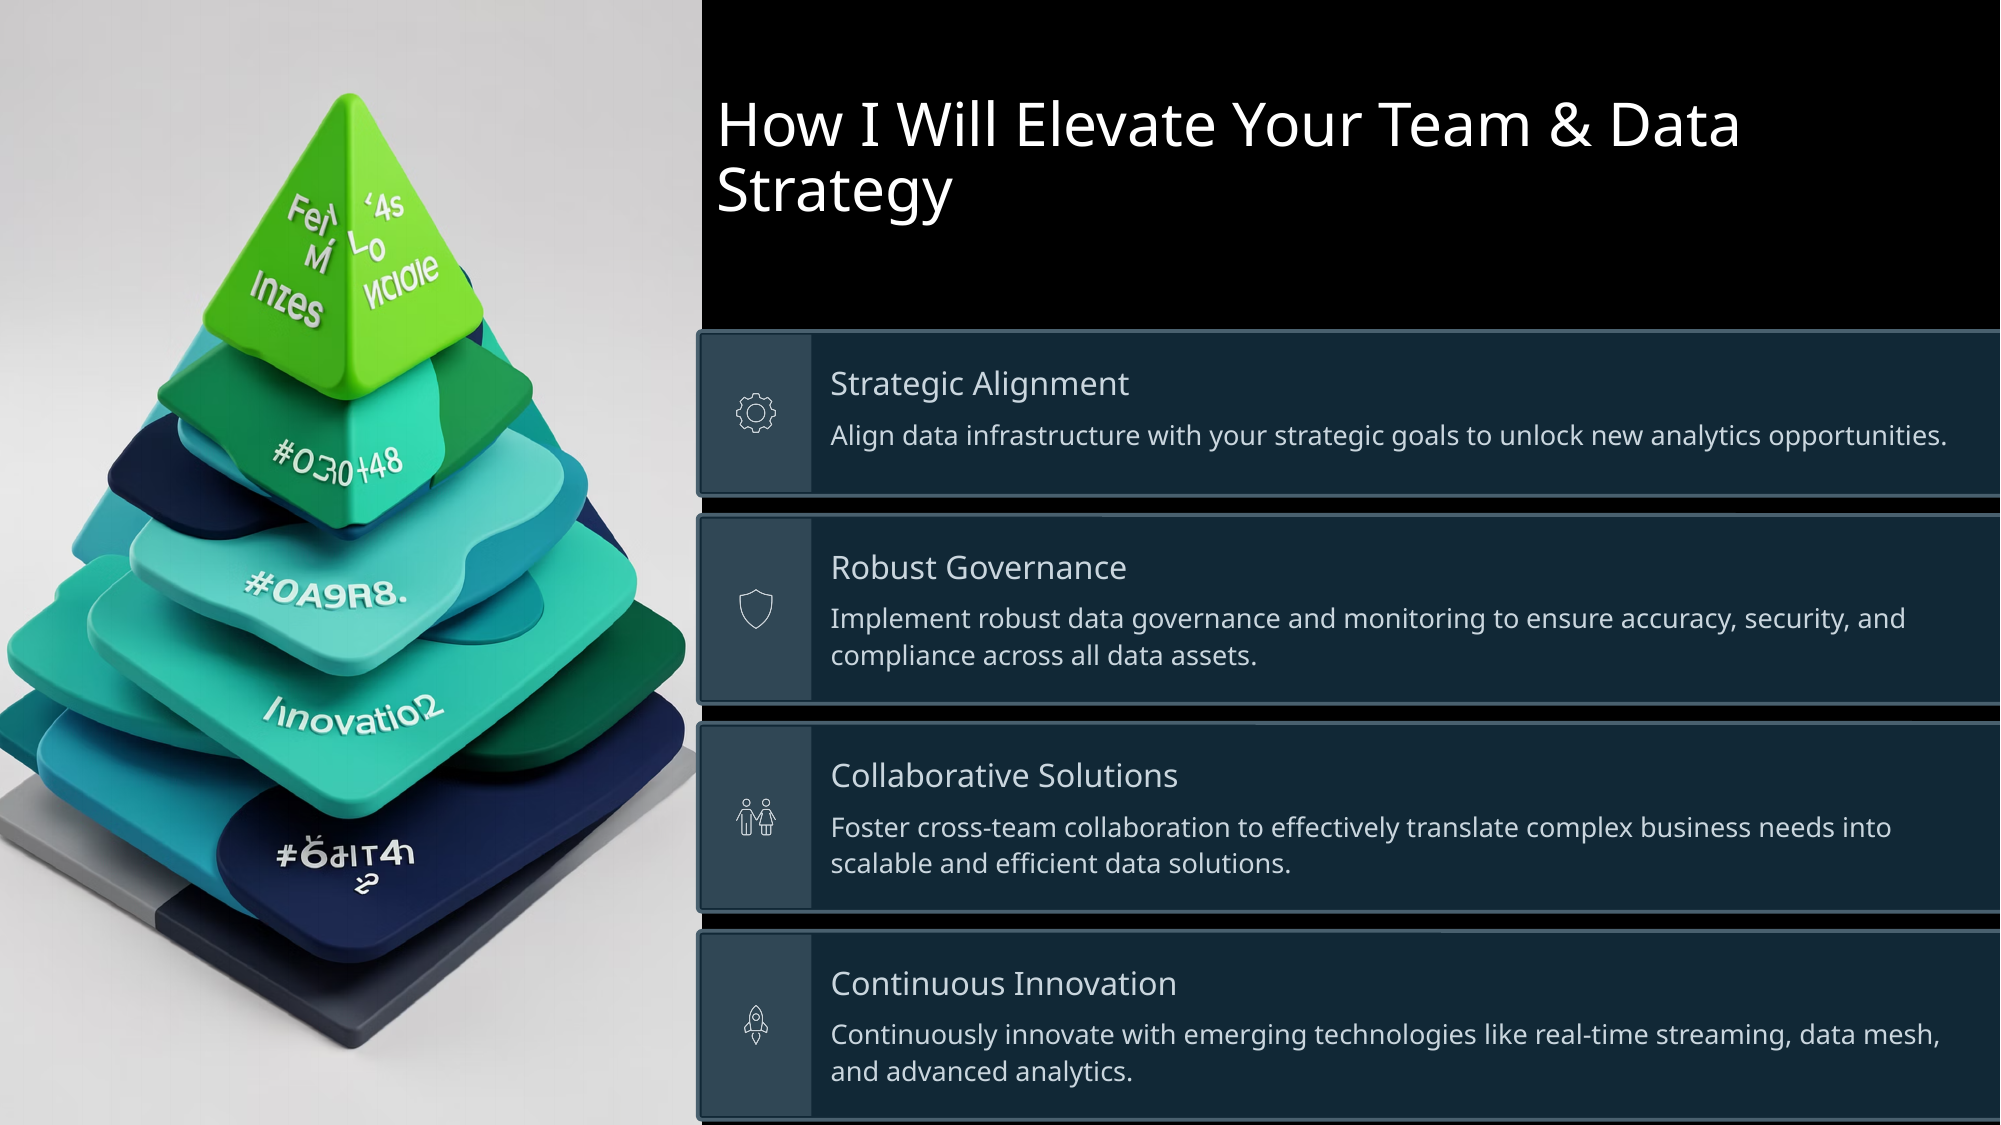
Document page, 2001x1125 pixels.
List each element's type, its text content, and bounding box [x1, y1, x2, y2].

text_box Robust Governance [830, 546, 1214, 587]
text_box [702, 722, 2000, 912]
text_box Implement robust data governance and monitoring to ensure accuracy, security, and compliance across all data assets. [830, 597, 1975, 673]
text_box Collaborative Solutions [830, 754, 1279, 795]
picture [0, 0, 702, 1125]
text_box Continuous Innovation [830, 962, 1266, 1003]
text_box [702, 334, 812, 492]
text_box [702, 140, 2000, 303]
picture [735, 588, 778, 631]
text_box Continuously innovate with emerging technologies like real-time streaming, data mesh, and advanced analytics. [830, 1013, 1975, 1089]
picture [735, 796, 778, 839]
text_box [702, 518, 812, 700]
text_box [702, 331, 2000, 496]
text_box [702, 930, 2000, 1120]
text_box [702, 514, 2000, 704]
text_box Strategic Alignment [830, 362, 1218, 403]
text_box Foster cross-team collaboration to effectively translate complex business needs into scalable and efficient data solutions. [830, 805, 1975, 881]
title How I Will Elevate Your Team & Data Strategy [702, 15, 2000, 140]
picture [735, 392, 778, 435]
text_box Align data infrastructure with your strategic goals to unlock new analytics opportunities. [830, 414, 1975, 452]
text_box [702, 726, 812, 908]
picture [735, 1004, 778, 1047]
text_box [702, 934, 812, 1116]
